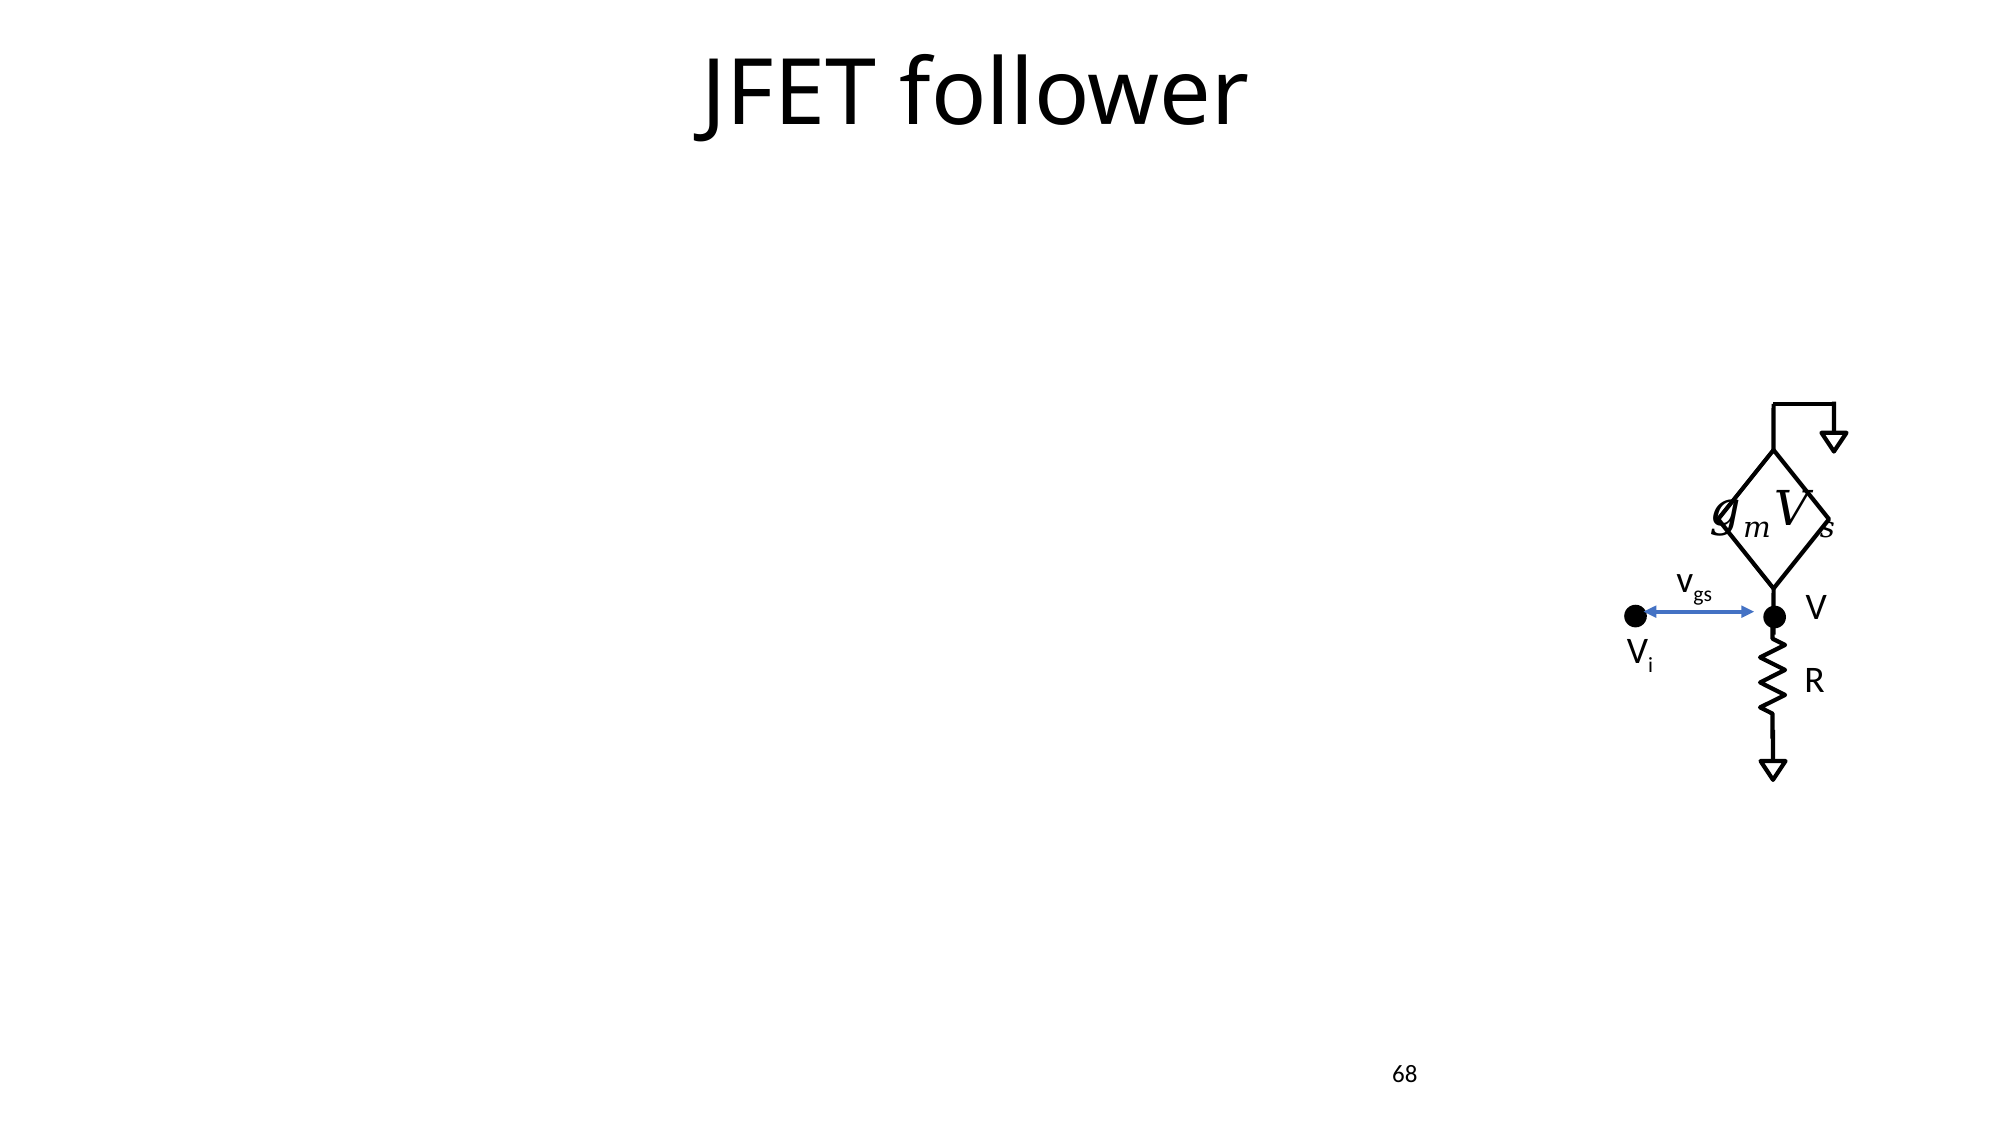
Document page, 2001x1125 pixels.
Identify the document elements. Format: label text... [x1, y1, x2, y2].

text_box JFET follower [30, 25, 1922, 151]
slide_number 68 [1074, 738, 1425, 1125]
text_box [1611, 401, 1868, 780]
